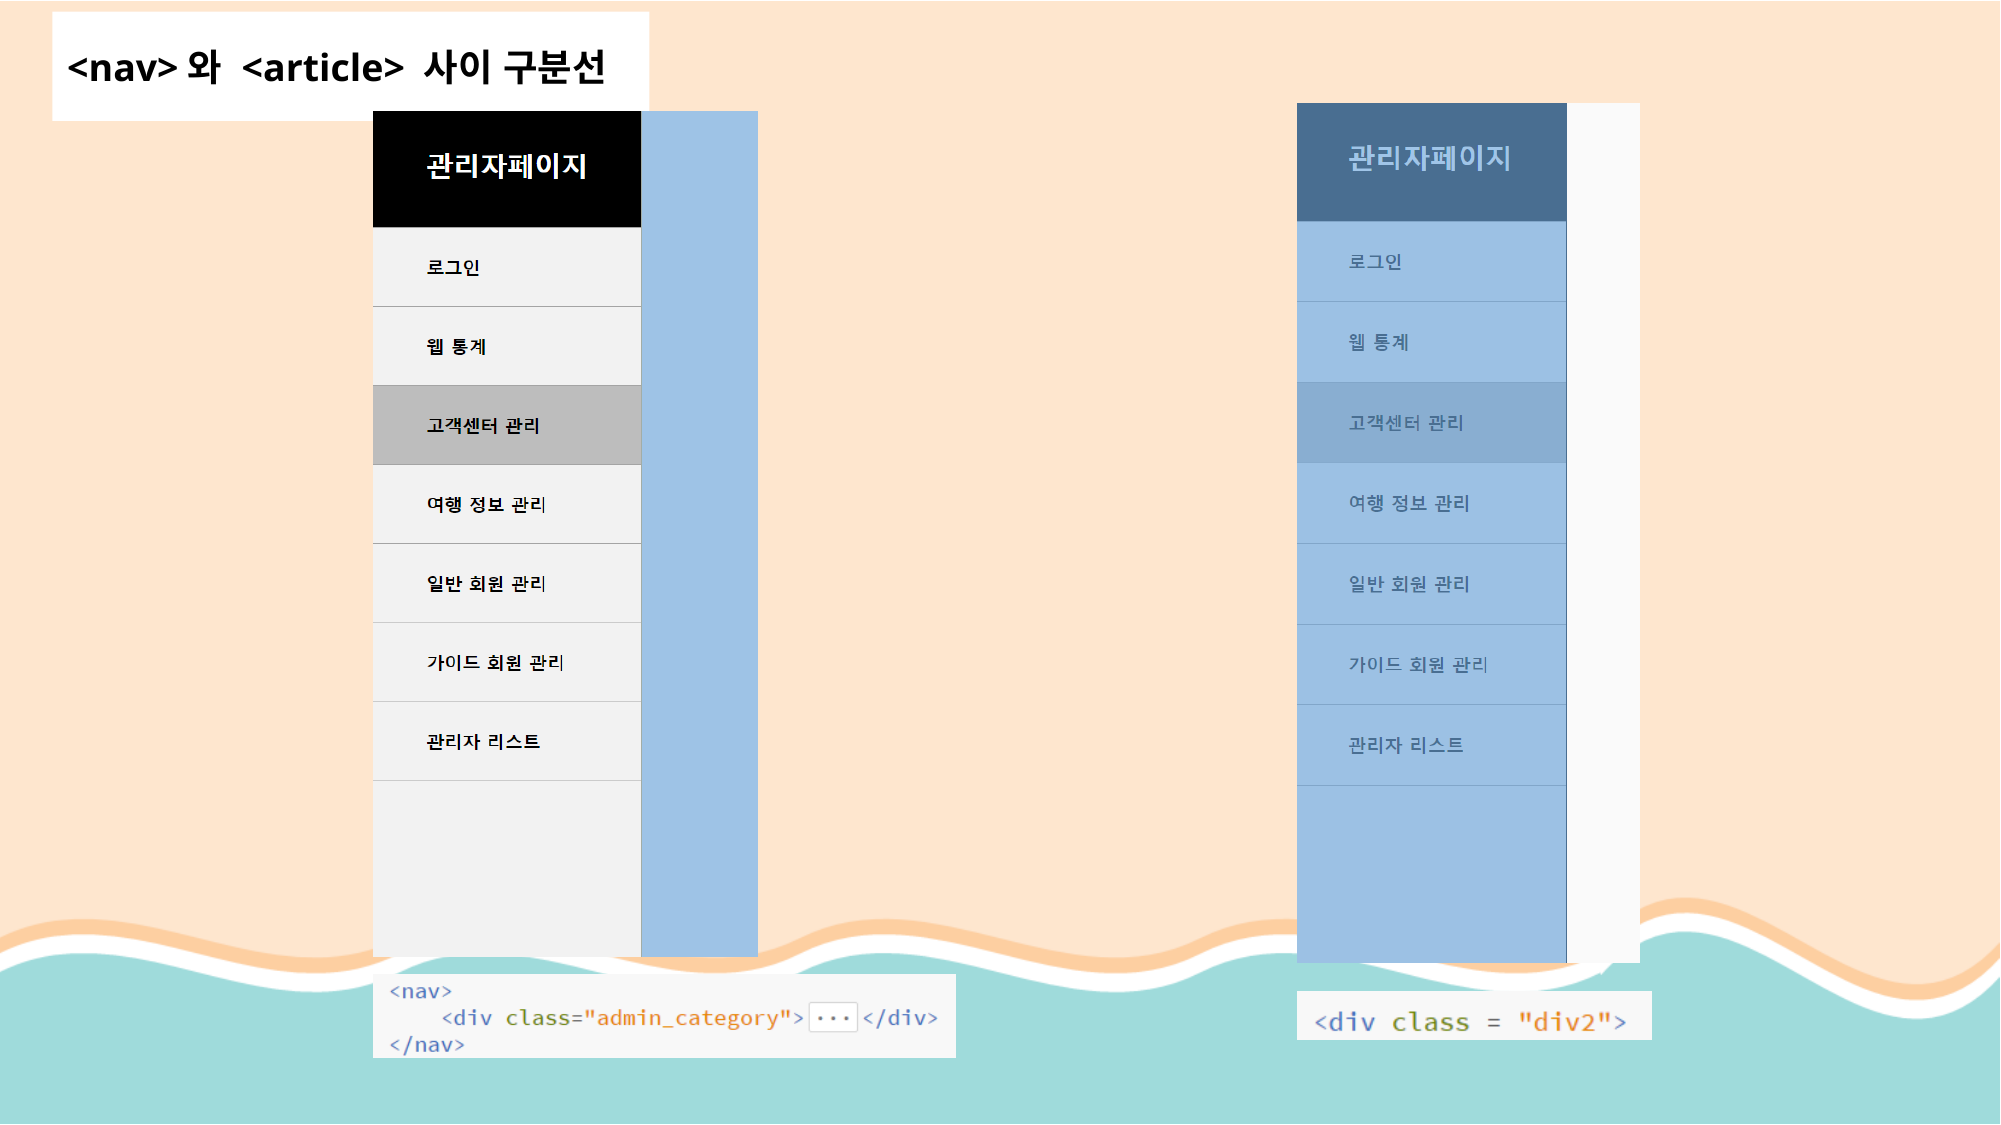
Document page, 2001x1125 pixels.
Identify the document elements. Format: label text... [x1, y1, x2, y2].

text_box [373, 103, 1652, 1058]
picture [0, 1, 2000, 1124]
text_box <nav>와 <article> 사이 구분선 [51, 11, 650, 122]
